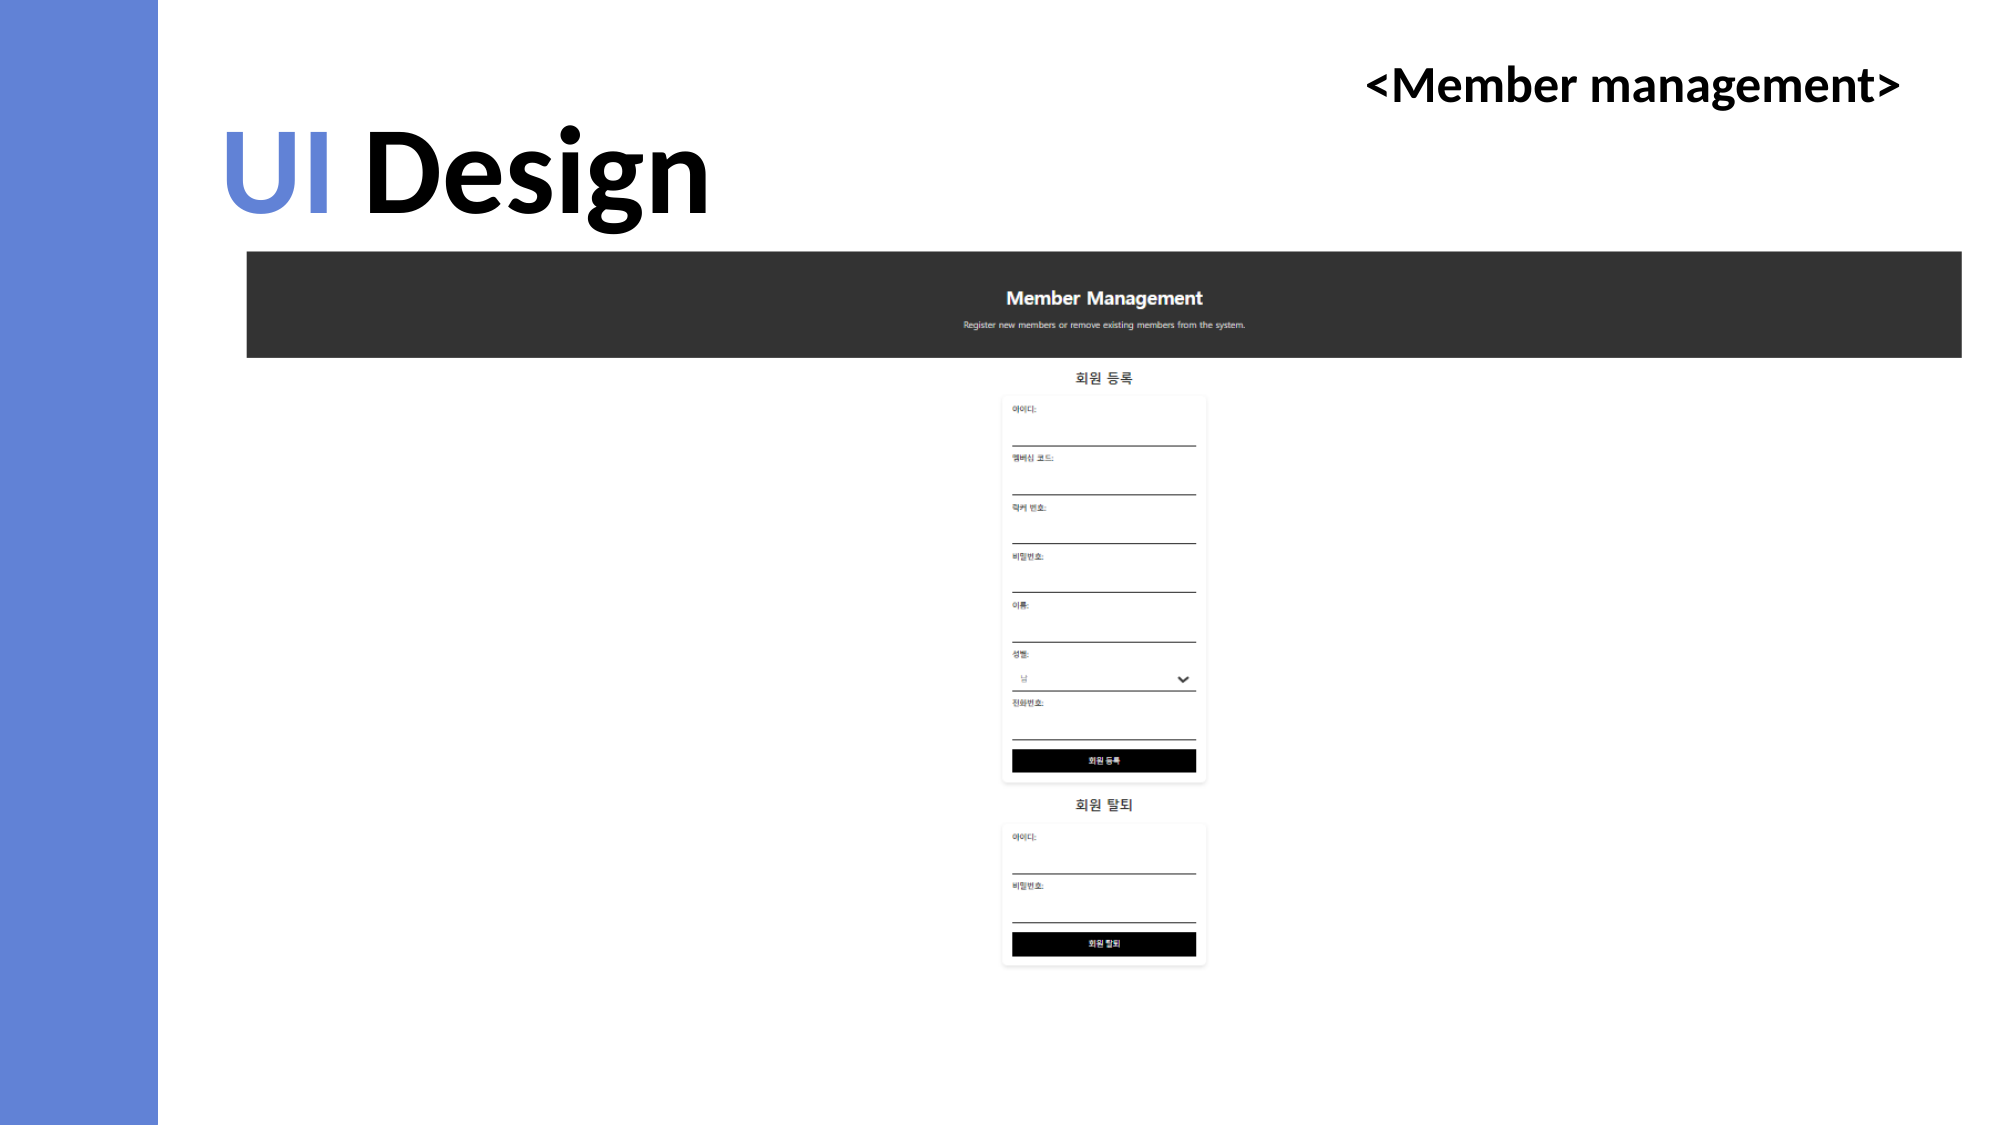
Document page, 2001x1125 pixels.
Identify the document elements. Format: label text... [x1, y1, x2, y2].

text_box [0, 0, 158, 1125]
picture [239, 245, 1985, 971]
text_box UI Design [205, 81, 728, 247]
text_box <Member management> [1350, 42, 1926, 121]
